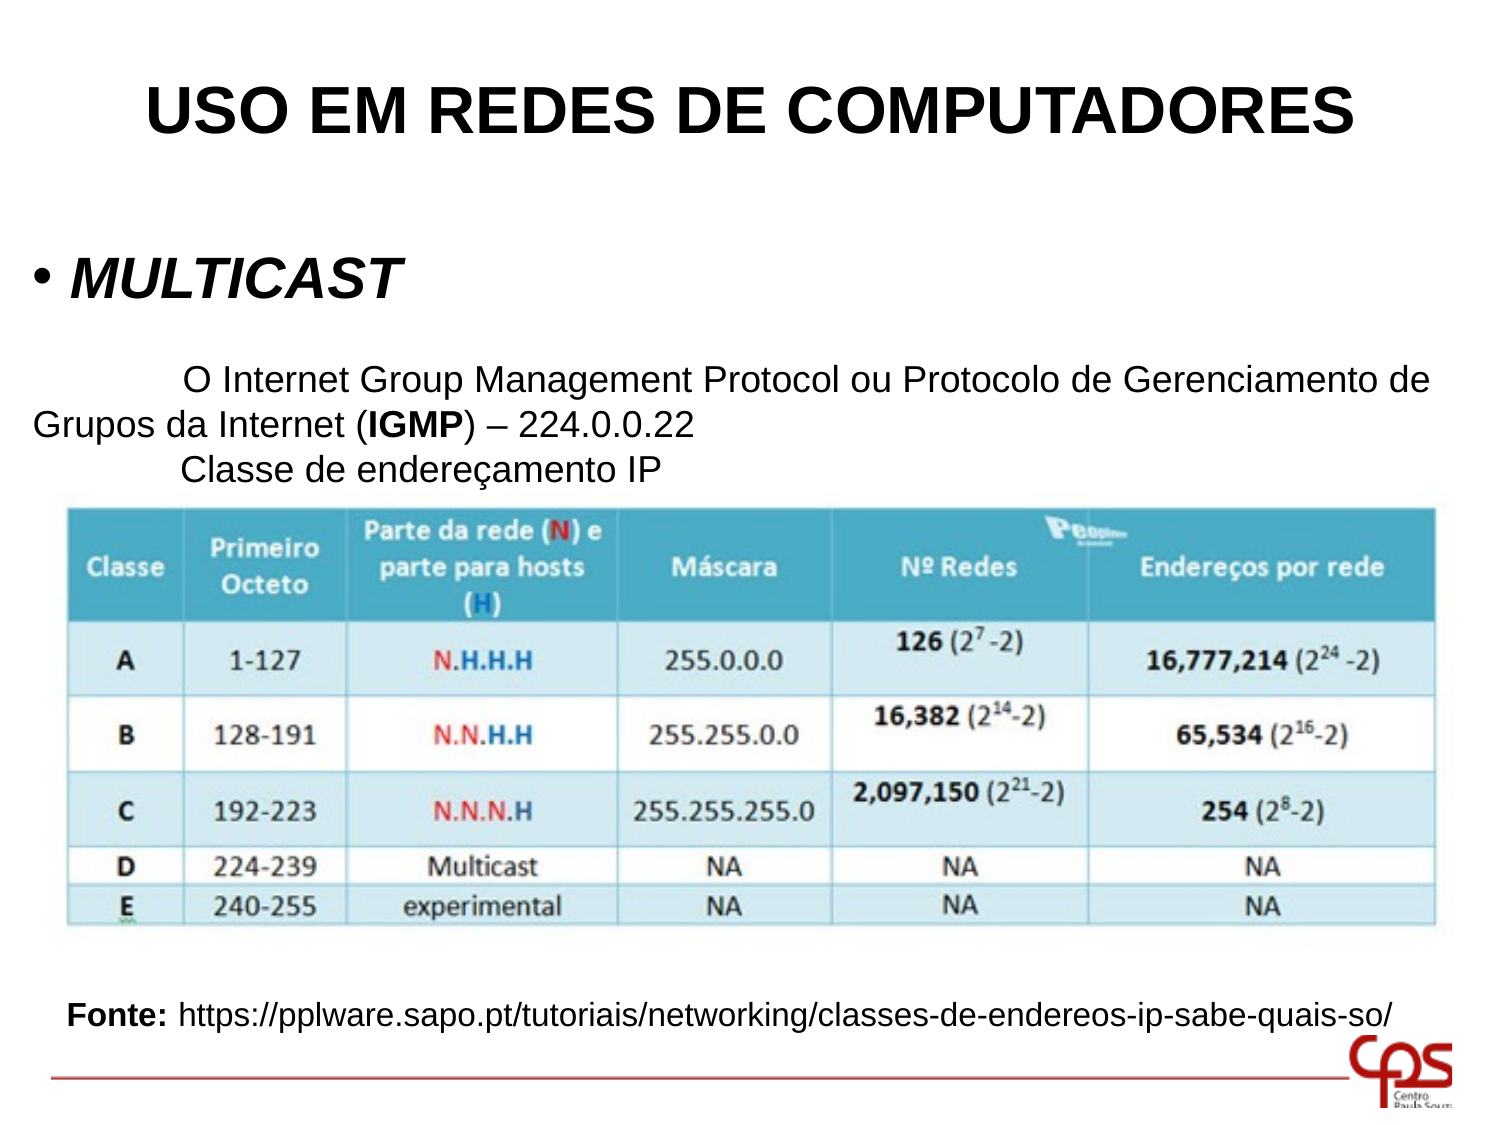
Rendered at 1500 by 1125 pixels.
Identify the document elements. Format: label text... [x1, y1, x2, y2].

picture [50, 1034, 1453, 1108]
text_box MULTICAST O Internet Group Management Protocol ou Protocolo de Gerenciamento de Grupos da Internet (IGMP) – 224.0.0.22 Classe de endereçamento IP [32, 29, 1474, 836]
text_box USO EM REDES DE COMPUTADORES [50, 59, 1453, 154]
picture [52, 490, 1454, 951]
text_box Fonte: https://pplware.sapo.pt/tutoriais/networking/classes-de-endereos-ip-sabe-quais-so/ [51, 981, 1454, 1035]
